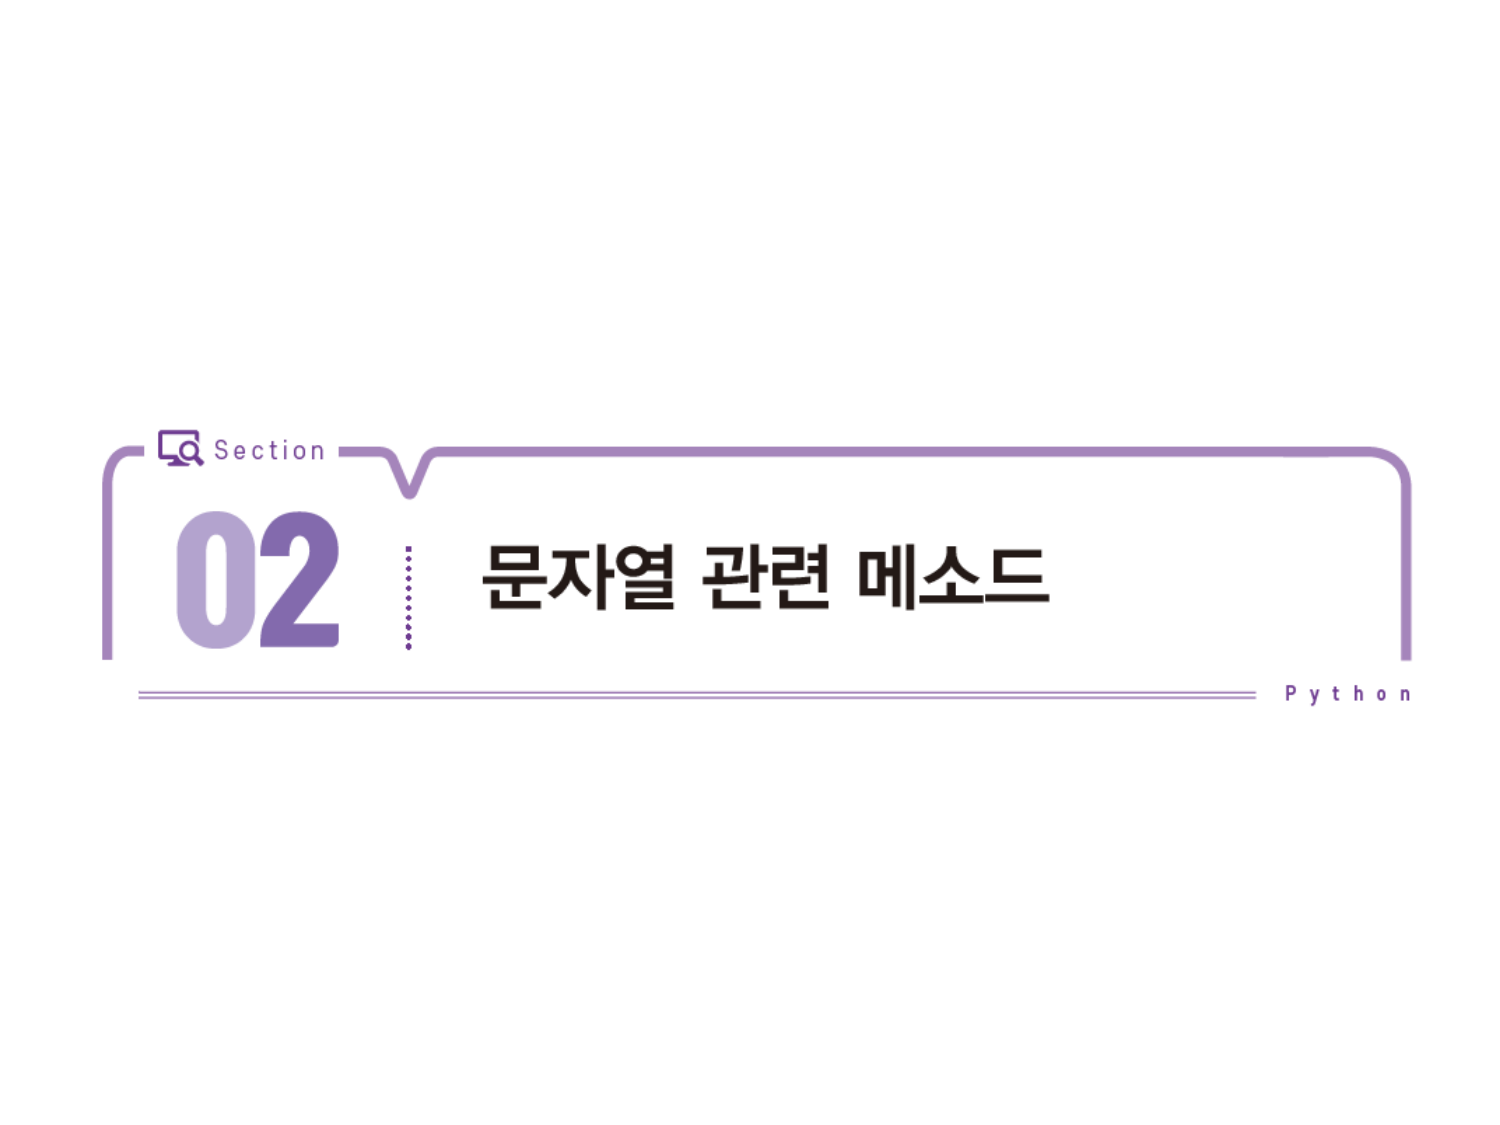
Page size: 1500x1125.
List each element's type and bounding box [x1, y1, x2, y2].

picture [87, 416, 1429, 719]
